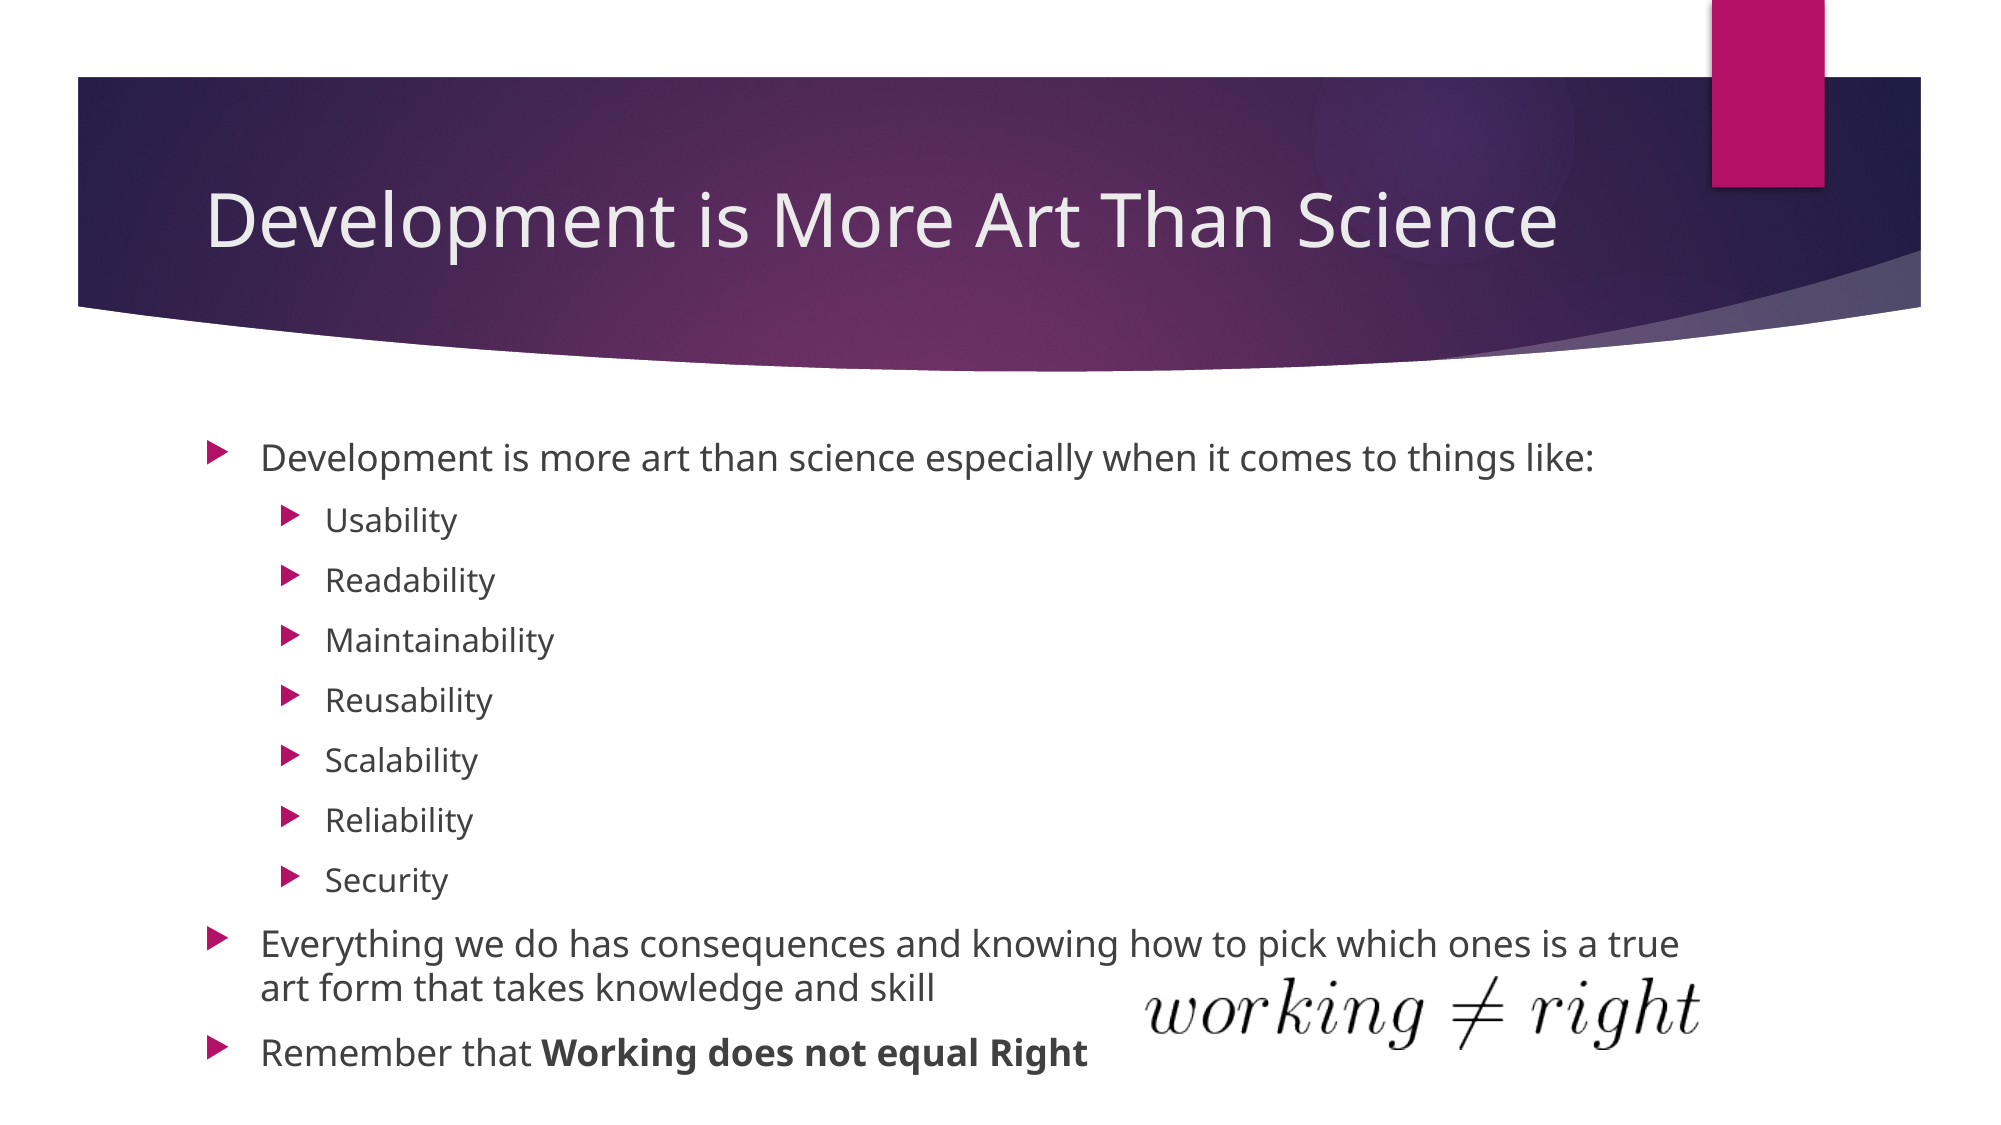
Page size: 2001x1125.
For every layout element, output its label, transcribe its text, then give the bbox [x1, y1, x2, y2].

picture [1144, 976, 1702, 1051]
title Development is More Art Than Science [189, 159, 1685, 276]
list Development is more art than science especially when it comes to things like: Usability Readability Maintainability Reusability Scalability Reliability Security Everything we do has consequences and knowing how to pick which ones is a true art form that takes knowledge and skill Remember that Working does not equal Right [189, 427, 1733, 1083]
